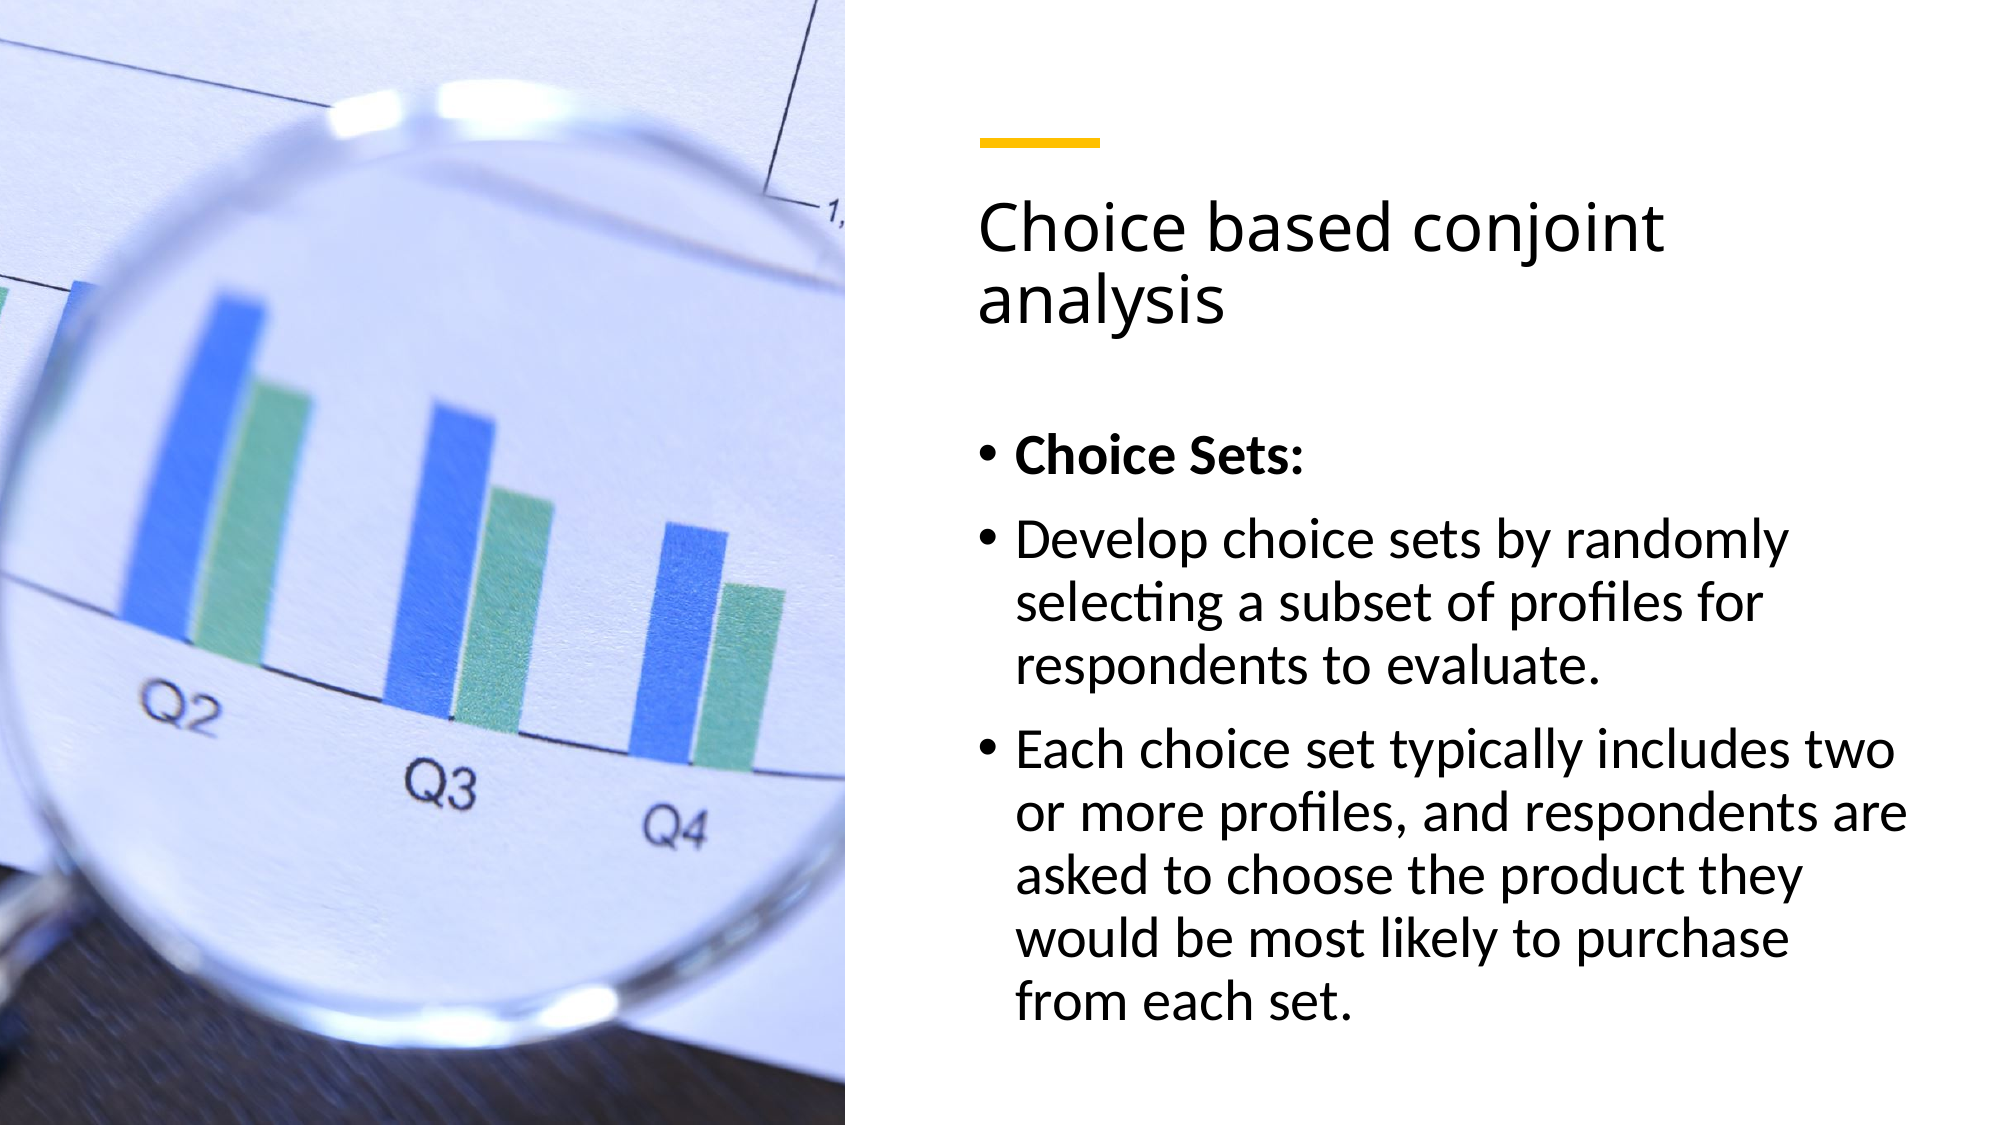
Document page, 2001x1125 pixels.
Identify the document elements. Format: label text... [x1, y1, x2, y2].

title Choice based conjoint analysis [962, 186, 1856, 416]
picture [0, 0, 845, 1125]
list Choice Sets: Develop choice sets by randomly selecting a subset of profiles for respondents to evaluate. Each choice set typically includes two or more profiles, and respondents are asked to choose the product they would be most likely to purchase from each set. [962, 416, 1934, 1008]
